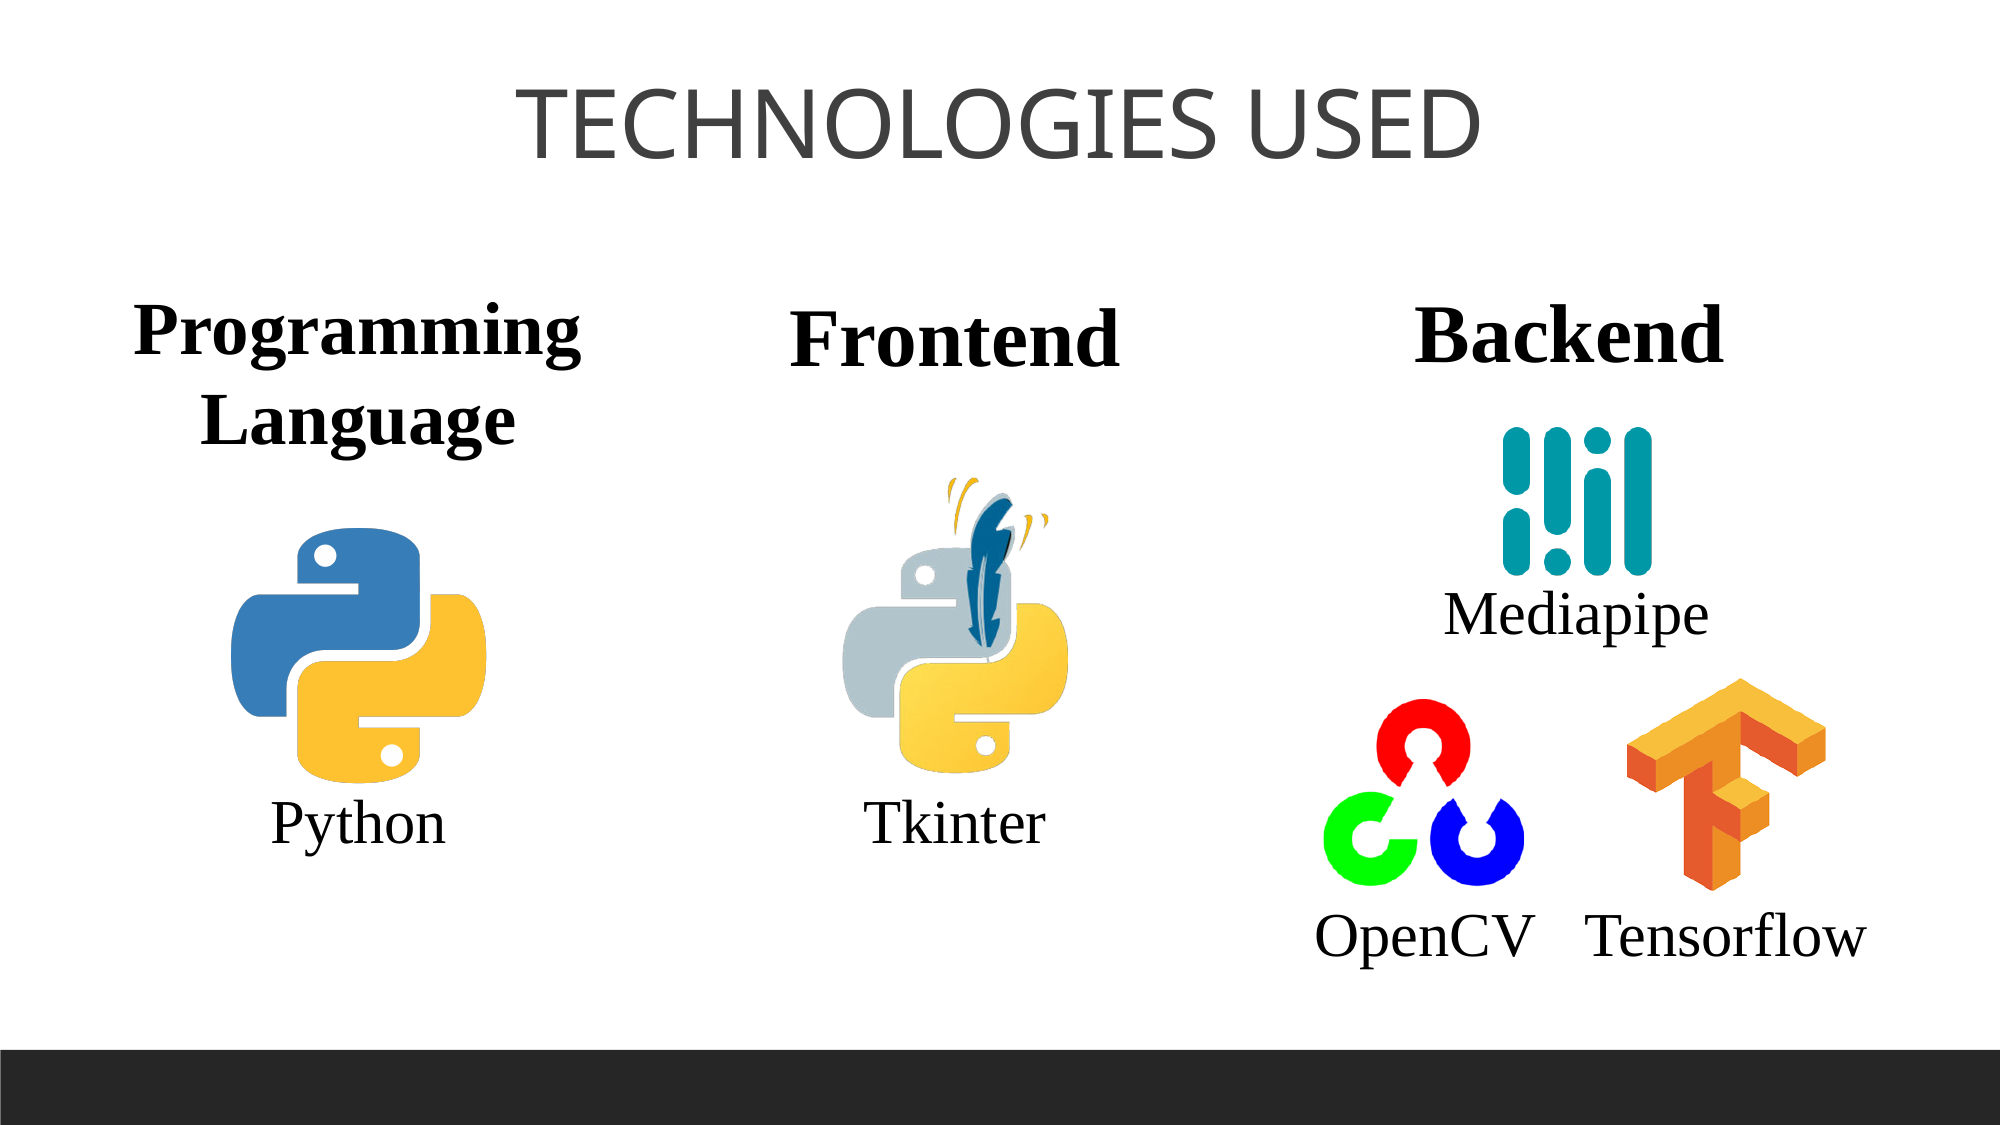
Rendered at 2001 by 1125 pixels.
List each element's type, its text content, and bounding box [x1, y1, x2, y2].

picture [1323, 699, 1525, 891]
text_box OpenCV [1299, 886, 1552, 977]
picture [191, 489, 525, 823]
text_box Python [255, 832, 463, 864]
text_box Mediapipe [1428, 564, 1726, 655]
text_box Frontend [772, 275, 1138, 391]
text_box Programming Language [99, 272, 617, 468]
text_box Backend [1386, 271, 1753, 387]
picture [803, 473, 1107, 777]
picture [1475, 400, 1678, 602]
title TECHNOLOGIES USED [175, 47, 1826, 187]
text_box Tensorflow [1569, 886, 1884, 977]
picture [1626, 677, 1827, 891]
text_box Tkinter [848, 786, 1062, 864]
